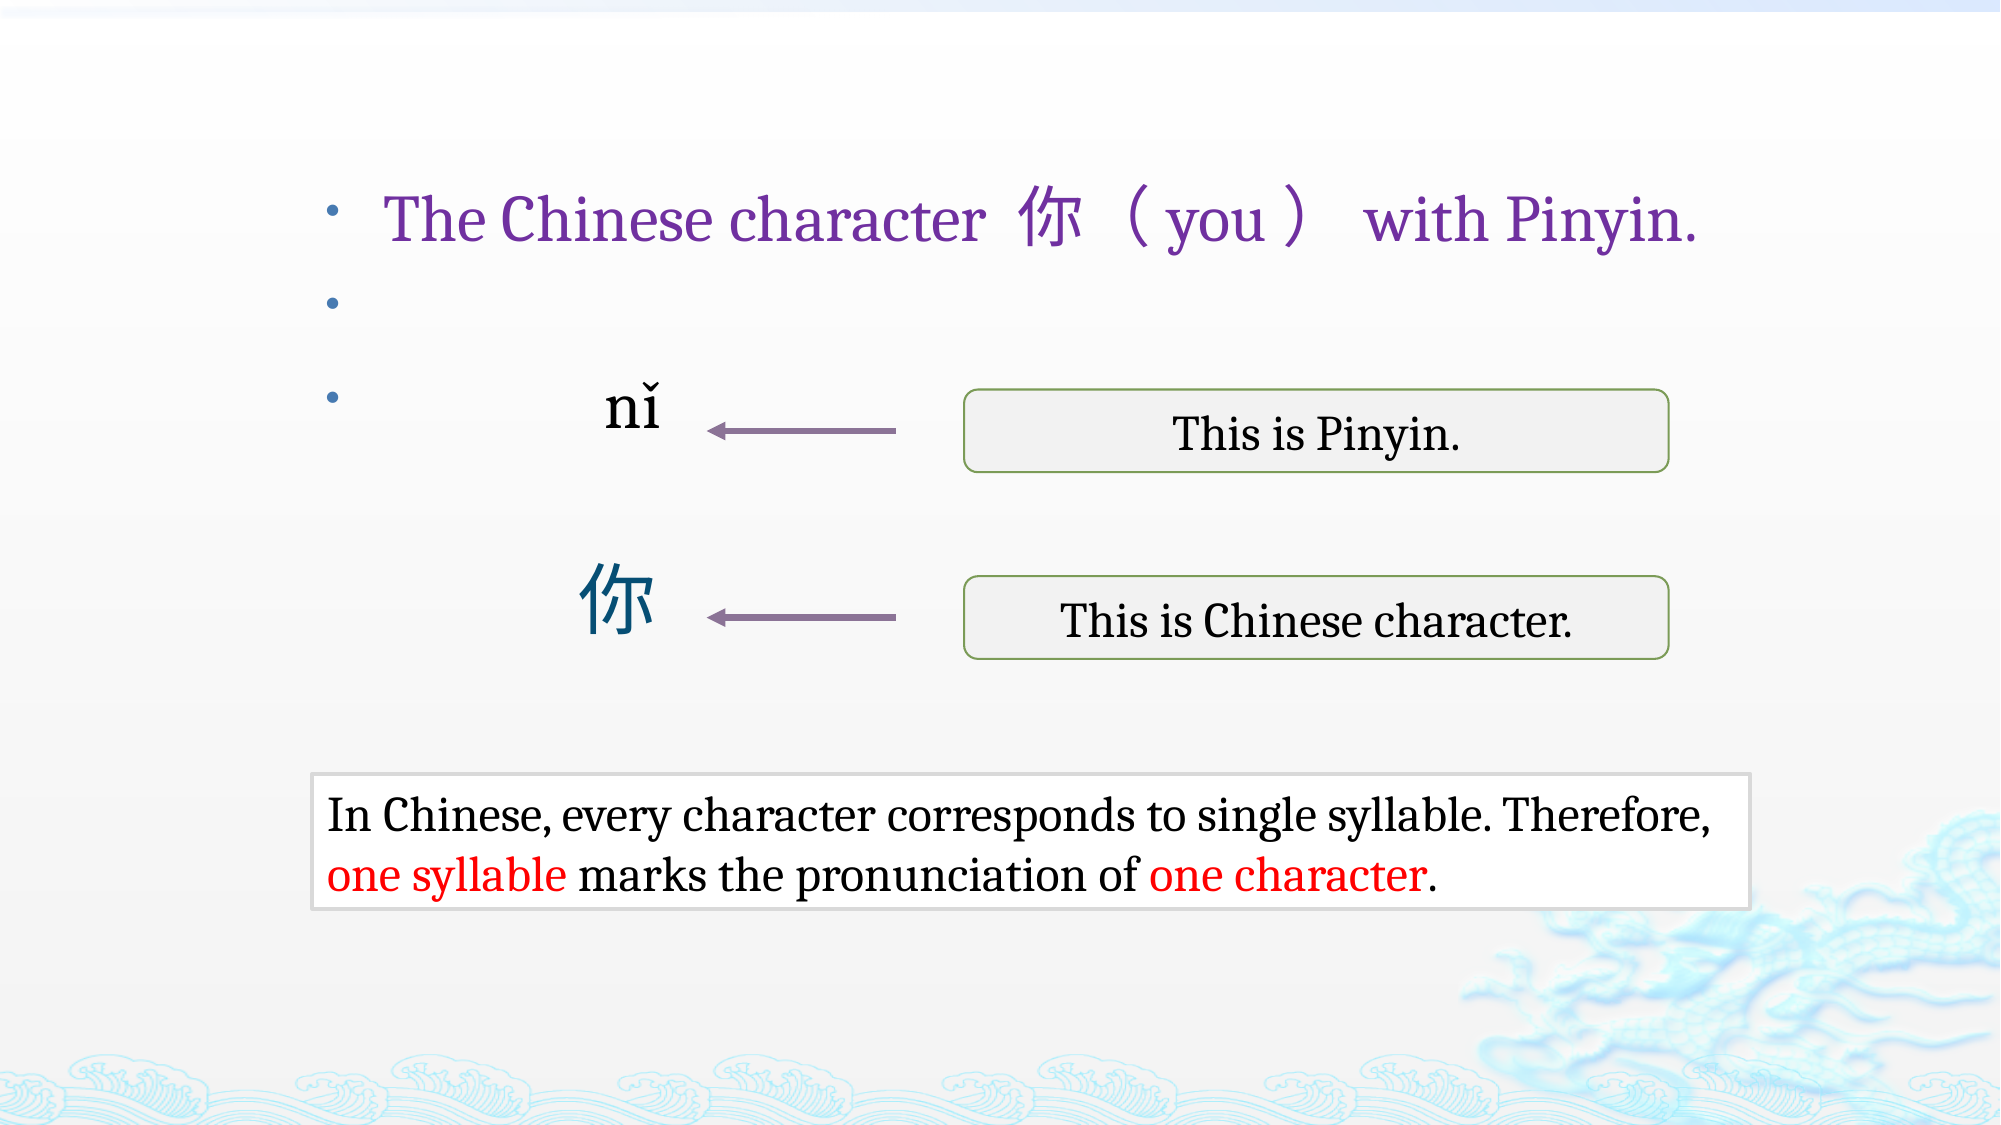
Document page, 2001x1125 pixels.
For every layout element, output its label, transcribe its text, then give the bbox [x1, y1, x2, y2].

list The Chinese character 你（you）with Pinyin. nǐ 你 [312, 83, 1873, 1100]
text_box This is Chinese character. [963, 575, 1670, 660]
text_box This is Pinyin. [963, 388, 1670, 474]
text_box In Chinese, every character corresponds to single syllable. Therefore, one syllable marks the pronunciation of one character. [310, 772, 1752, 911]
